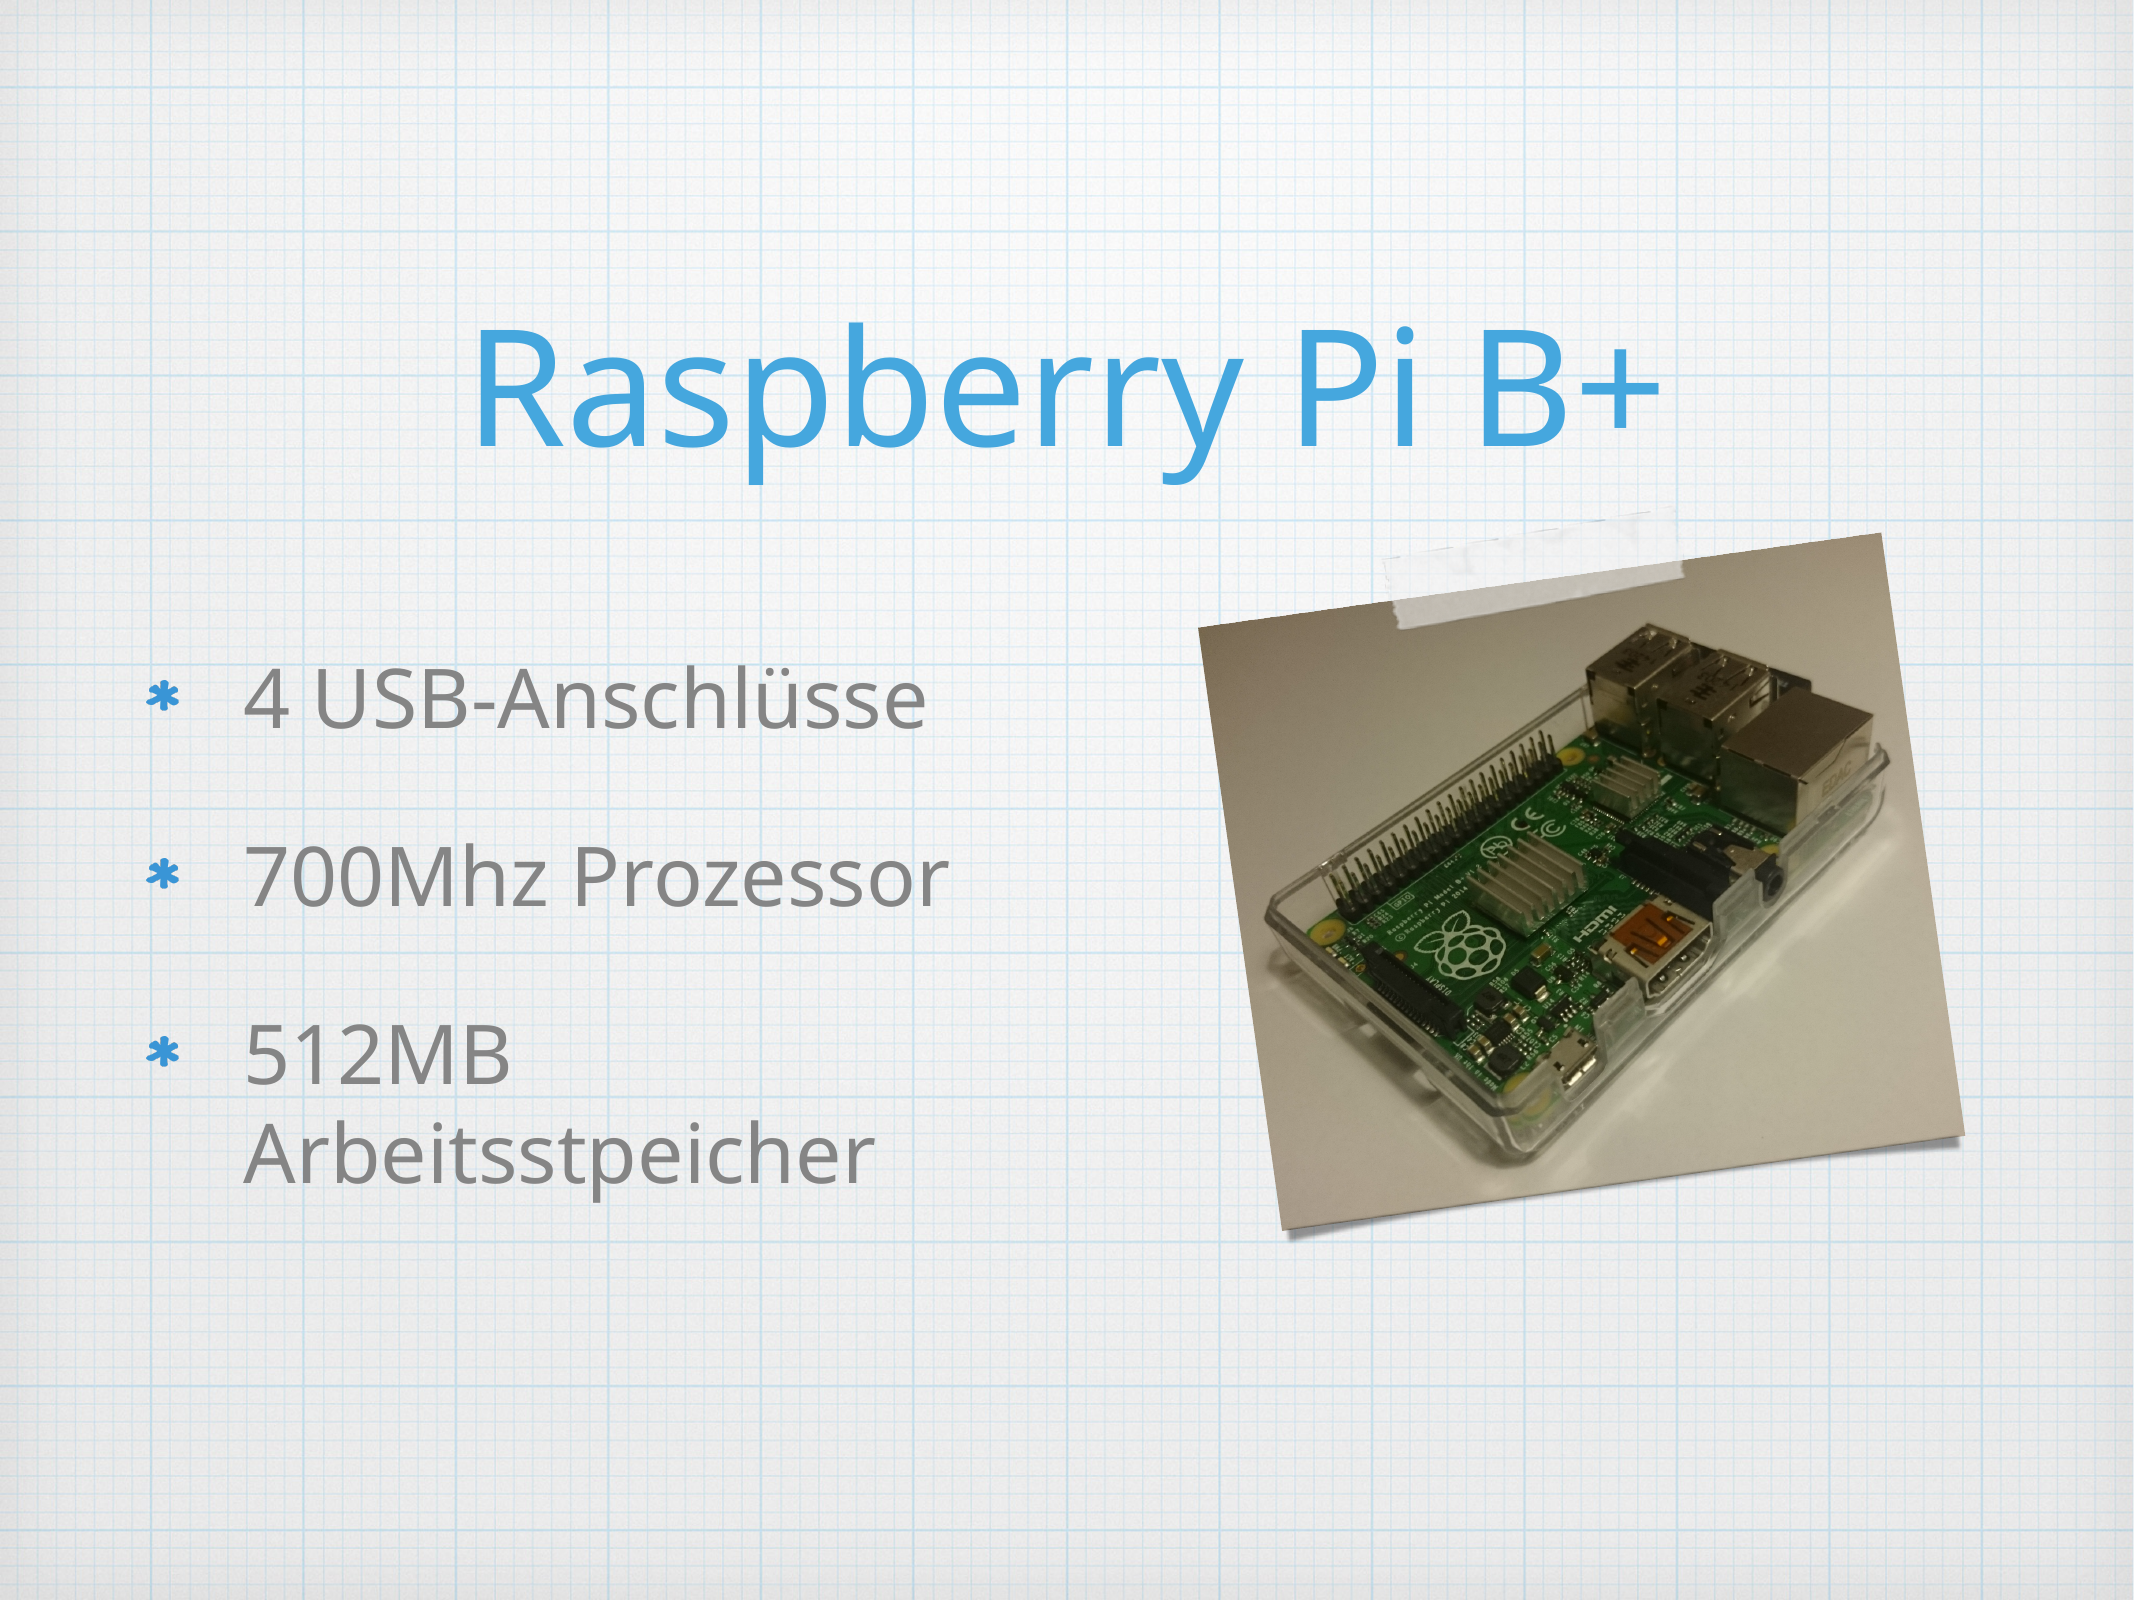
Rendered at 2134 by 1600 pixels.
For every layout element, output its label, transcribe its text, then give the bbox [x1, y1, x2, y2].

list 4 USB-Anschlüsse 700Mhz Prozessor 512MB Arbeitsstpeicher [45, 571, 960, 1275]
title Raspberry Pi B+ [422, 231, 1711, 532]
picture [0, 0, 2134, 1600]
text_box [1231, 518, 1927, 1206]
